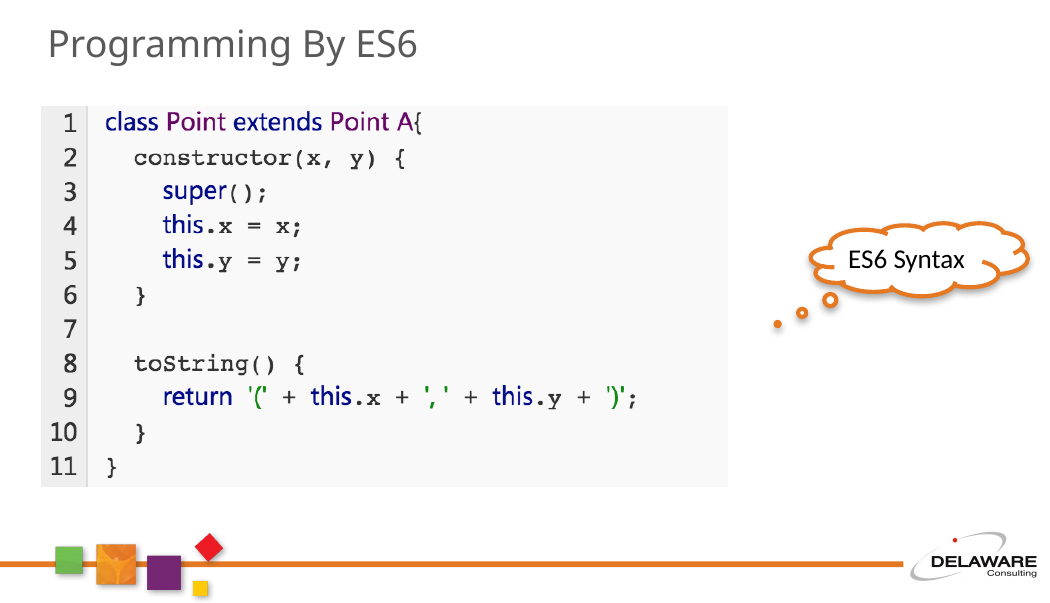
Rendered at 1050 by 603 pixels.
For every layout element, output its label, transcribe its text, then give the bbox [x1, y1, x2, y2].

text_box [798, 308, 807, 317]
picture [41, 527, 242, 603]
picture [909, 529, 1038, 584]
text_box ES6 Syntax [810, 223, 1028, 297]
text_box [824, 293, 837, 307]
list Programming By ES6 [41, 0, 904, 85]
picture [41, 106, 729, 487]
